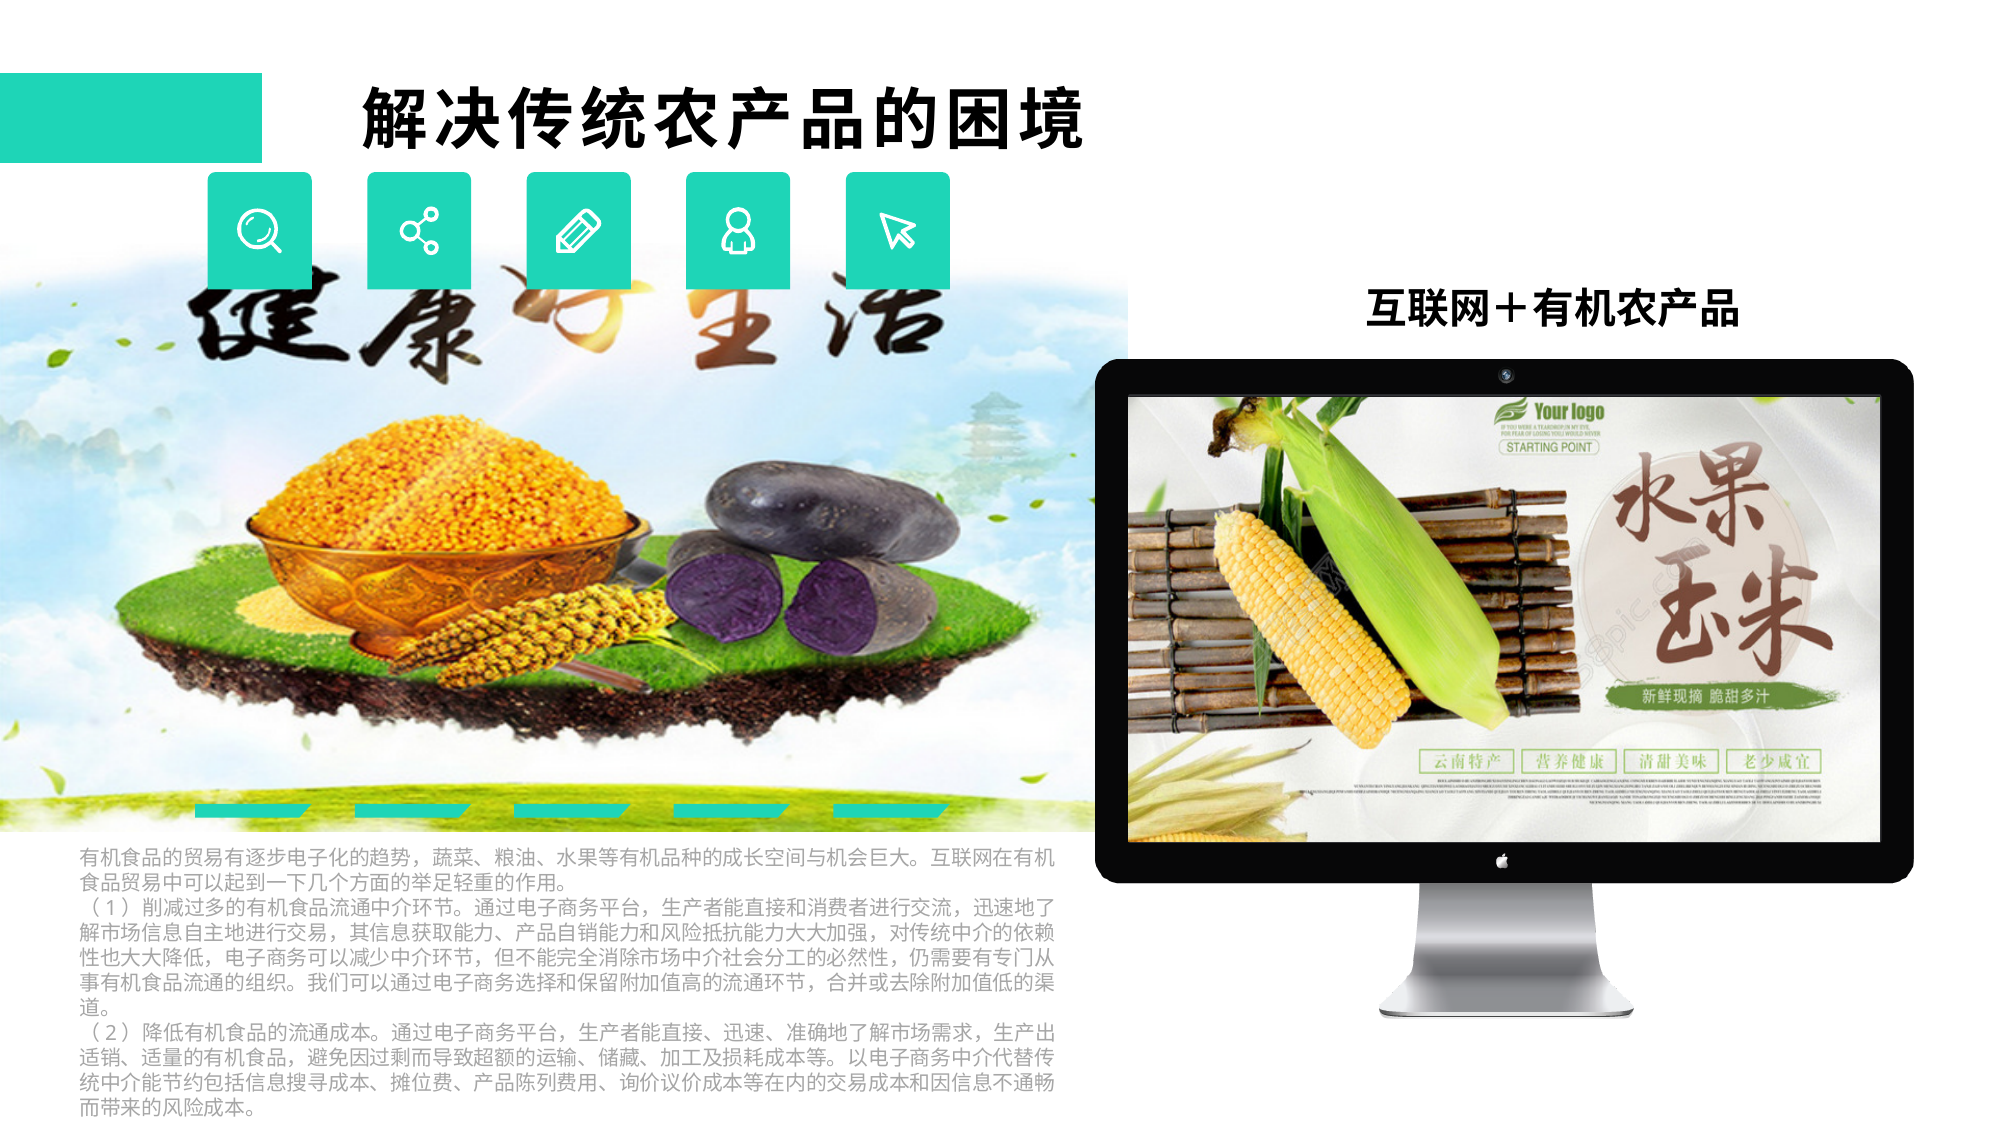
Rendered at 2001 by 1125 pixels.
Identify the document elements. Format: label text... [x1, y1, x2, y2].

text_box [879, 212, 916, 243]
text_box [526, 172, 631, 243]
list 解决传统农产品的困境 [346, 69, 1135, 162]
text_box [367, 172, 472, 243]
text_box [0, 71, 264, 165]
text_box [721, 207, 756, 243]
text_box 互联网＋有机农产品 [1350, 274, 1757, 340]
text_box [237, 208, 278, 243]
text_box [686, 172, 791, 243]
text_box [556, 208, 602, 243]
picture [0, 243, 1914, 1019]
text_box [207, 172, 312, 243]
text_box [399, 206, 439, 243]
text_box 有机食品的贸易有逐步电子化的趋势，蔬菜、粮油、水果等有机品种的成长空间与机会巨大。互联网在有机食品贸易中可以起到一下几个方面的举足轻重的作用。 （1）削减过多的有机食品流通中介环节。通过电子商务平台，生产者能直接和消费者进行交流，迅速地了解市场信息自主地进行交易，其信息获取能力、产品自销能力和风险抵抗能力大大加强，对传统中介的依赖性也大大降低，电子商务可以减少中介环节，但不能完全消除市场中介社会分工的必然性，仍需要有专门从事有机食品流通的组织。我们可以通过电子商务选择和保留附加值高的流通环节，合并或去除附加值低的渠道。 （2）降低有机食品的流通成本。通过电子商务平台，生产者能直接、迅速、准确地了解市场需求，生产出适销、适量的有机食品，避免因过剩而导致超额的运输、储藏、加工及损耗成本等。以电子商务中介代替传统中介能节约包括信息搜寻成本、摊位费、产品陈列费用、询价议价成本等在内的交易成本和因信息不通畅而带来的风险成本。 [64, 837, 1080, 1125]
text_box [845, 172, 950, 243]
